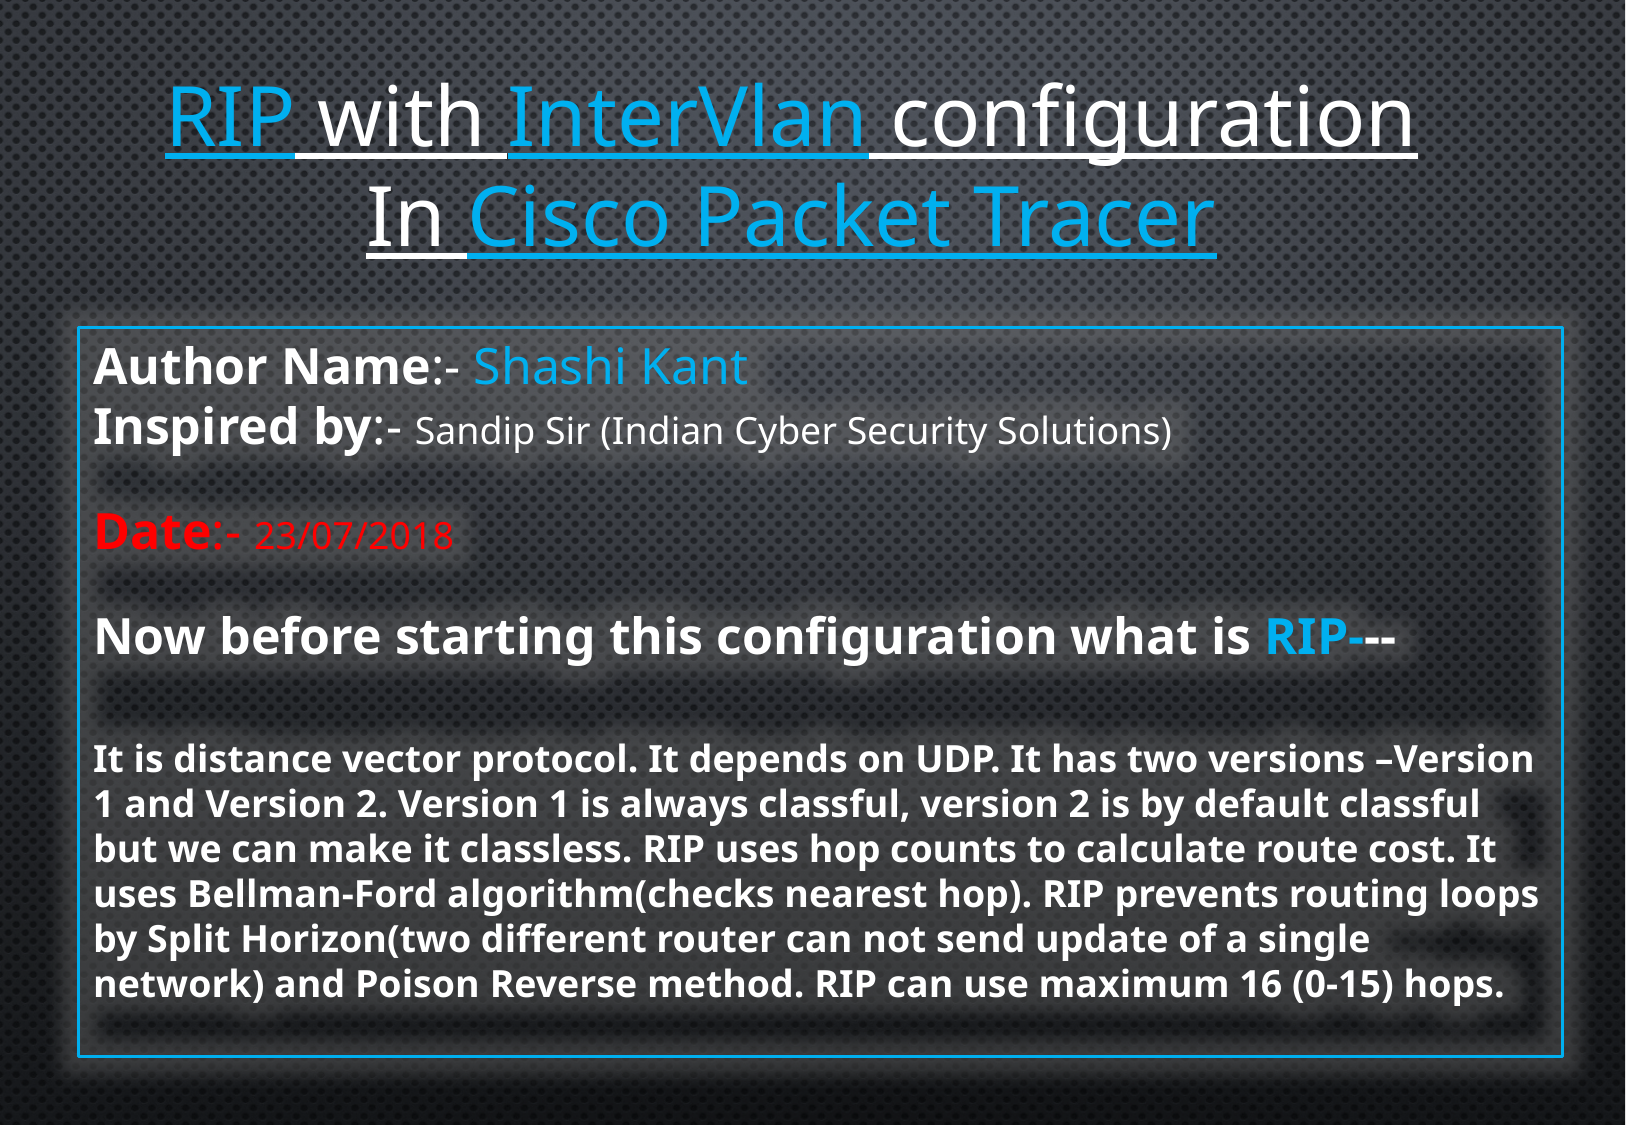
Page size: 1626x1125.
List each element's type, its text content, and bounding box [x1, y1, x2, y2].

text_box Author Name:- Shashi Kant Inspired by:- Sandip Sir (Indian Cyber Security Solutions) Date:- 23/07/2018 Now before starting this configuration what is RIP--- It is distance vector protocol. It depends on UDP. It has two versions –Version 1 and Version 2. Version 1 is always classful, version 2 is by default classful but we can make it classless. RIP uses hop counts to calculate route cost. It uses Bellman-Ford algorithm(checks nearest hop). RIP prevents routing loops by Split Horizon(two different router can not send update of a single network) and Poison Reverse method. RIP can use maximum 16 (0-15) hops. [78, 327, 1563, 1057]
text_box RIP with InterVlan configuration In Cisco Packet Tracer [150, 55, 1433, 271]
